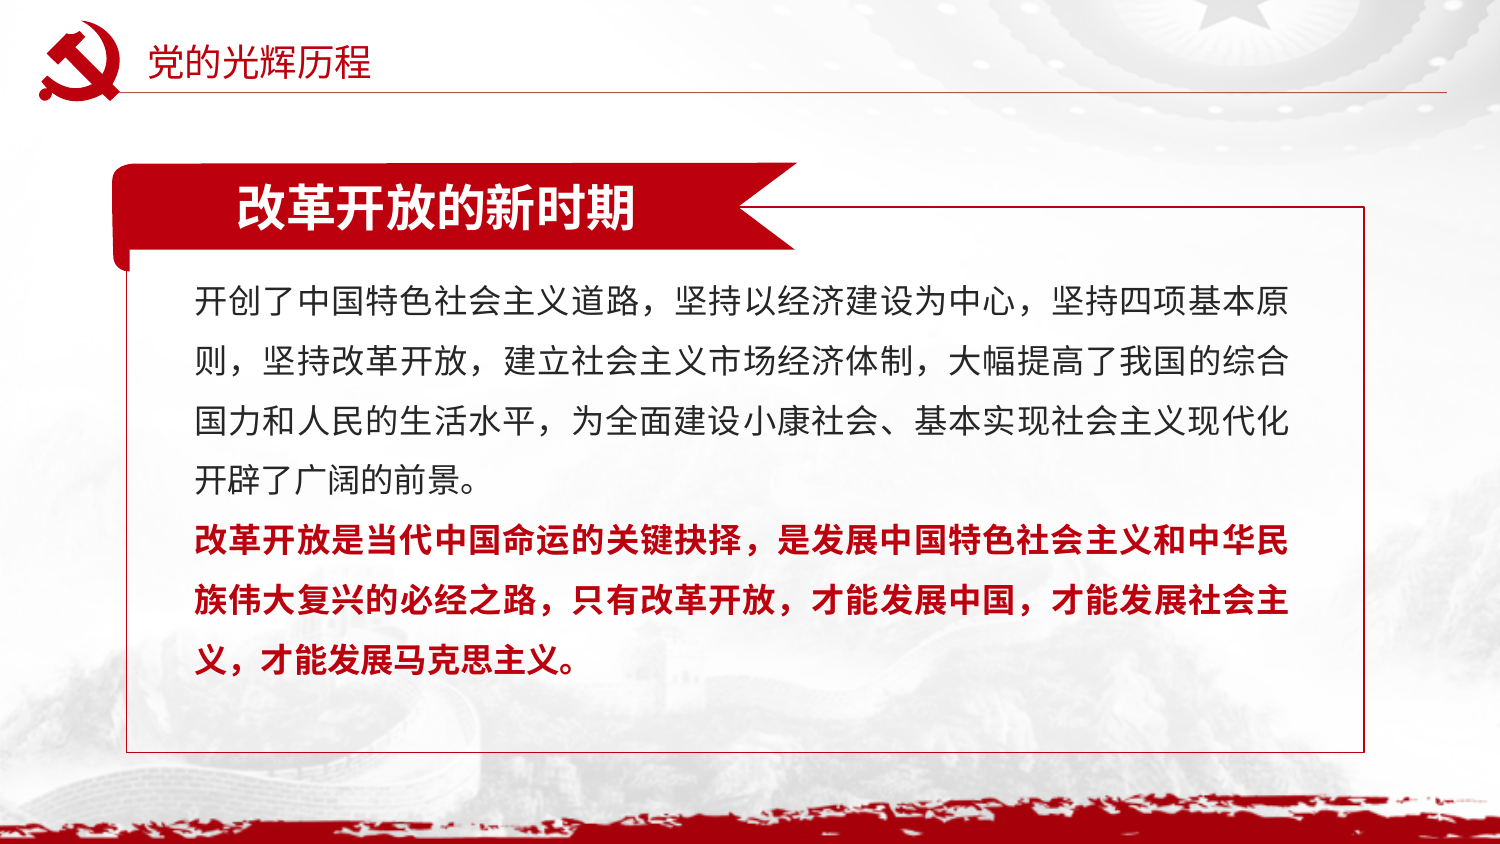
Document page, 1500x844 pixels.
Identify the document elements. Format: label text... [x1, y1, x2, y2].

picture [0, 724, 1500, 844]
text_box 改革开放的新时期 [221, 168, 652, 244]
text_box [112, 162, 798, 272]
text_box 党的光辉历程 [132, 32, 798, 115]
text_box [125, 205, 1366, 755]
text_box 开创了中国特色社会主义道路，坚持以经济建设为中心，坚持四项基本原则，坚持改革开放，建立社会主义市场经济体制，大幅提高了我国的综合国力和人民的生活水平，为全面建设小康社会、基本实现社会主义现代化开辟了广阔的前景。 改革开放是当代中国命运的关键抉择，是发展中国特色社会主义和中华民族伟大复兴的必经之路，只有改革开放，才能发展中国，才能发展社会主义，才能发展马克思主义。 [29, 212, 1306, 687]
